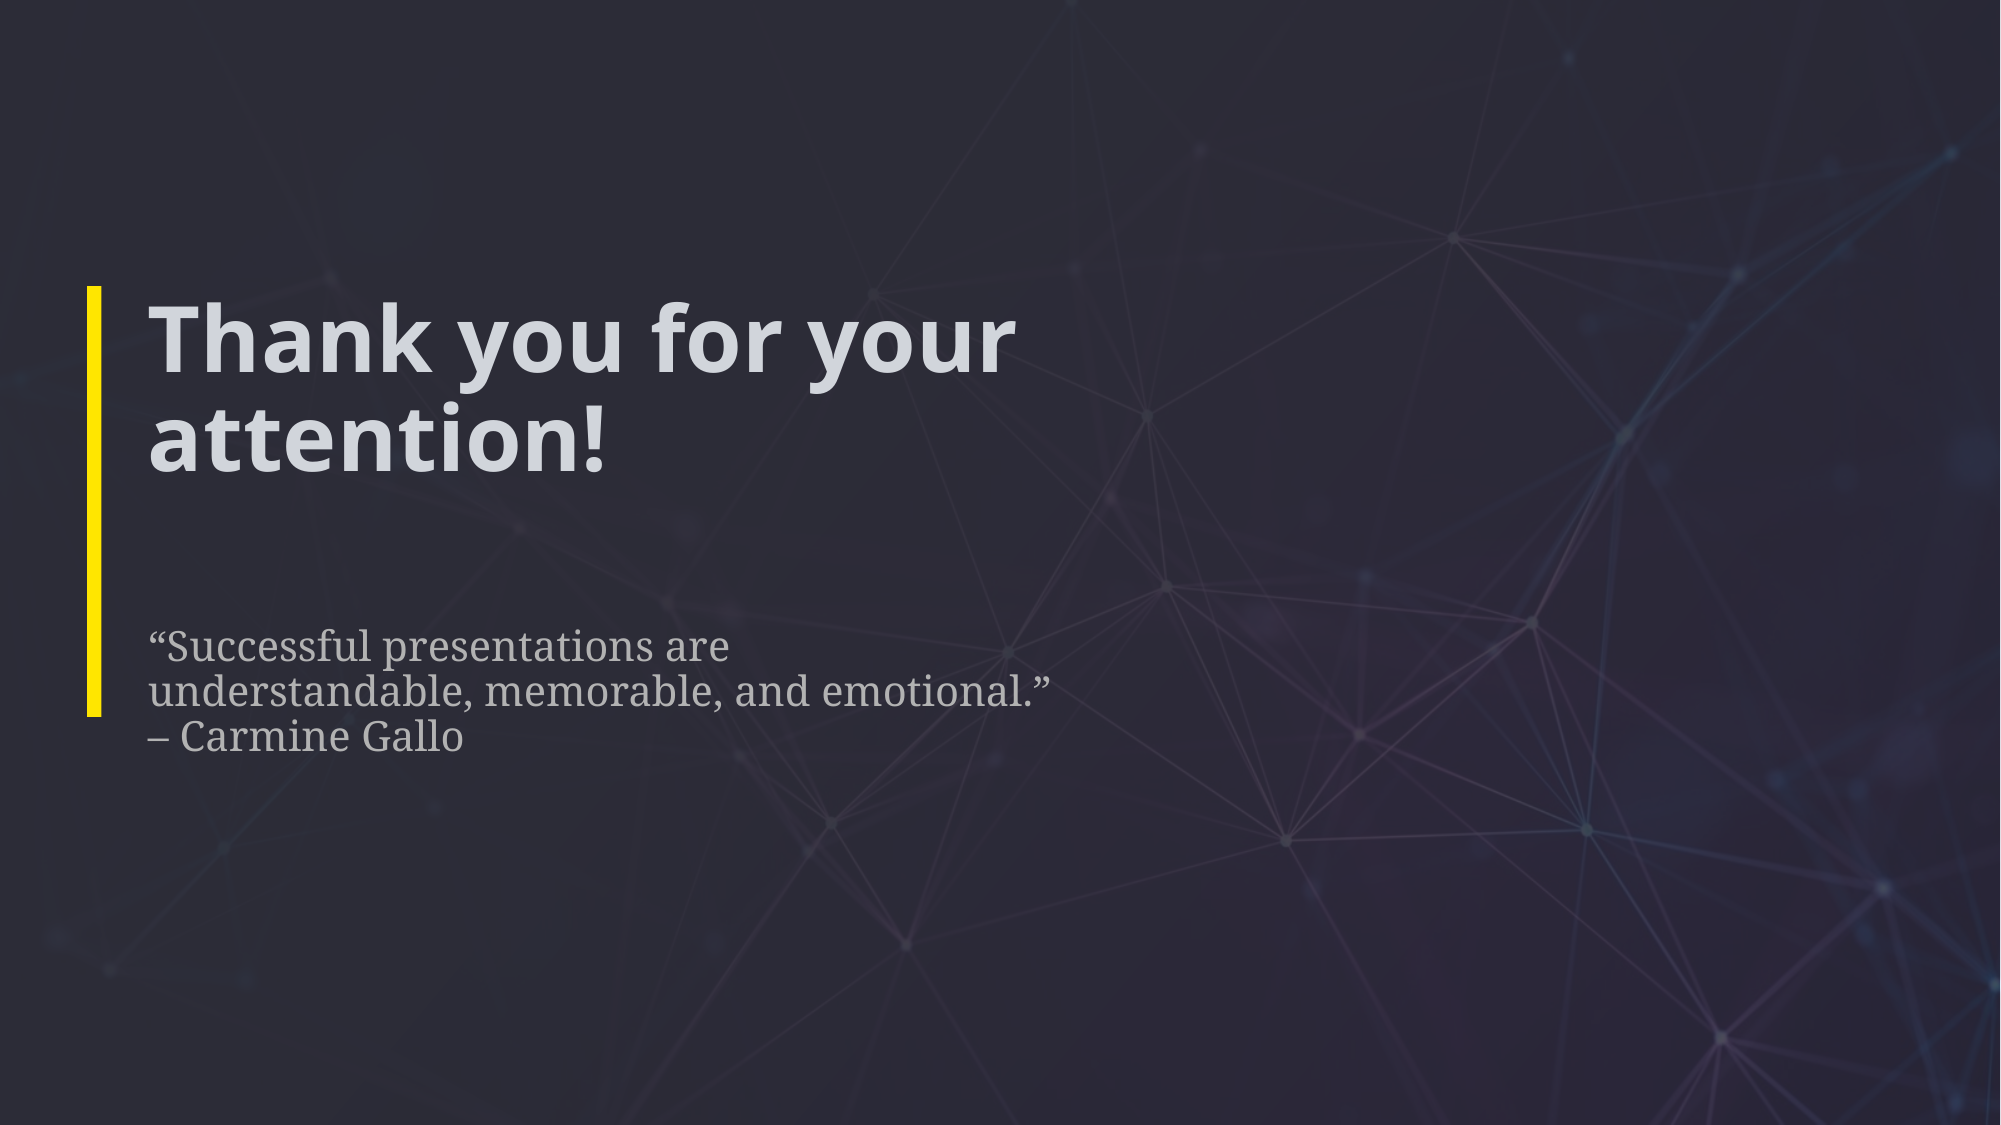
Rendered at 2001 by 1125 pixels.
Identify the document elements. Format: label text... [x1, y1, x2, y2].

text_box [86, 285, 102, 718]
title Thank you for your attention! [147, 286, 1156, 492]
text_box “Successful presentations are understandable, memorable, and emotional.” – Carmine Gallo [147, 617, 1082, 746]
